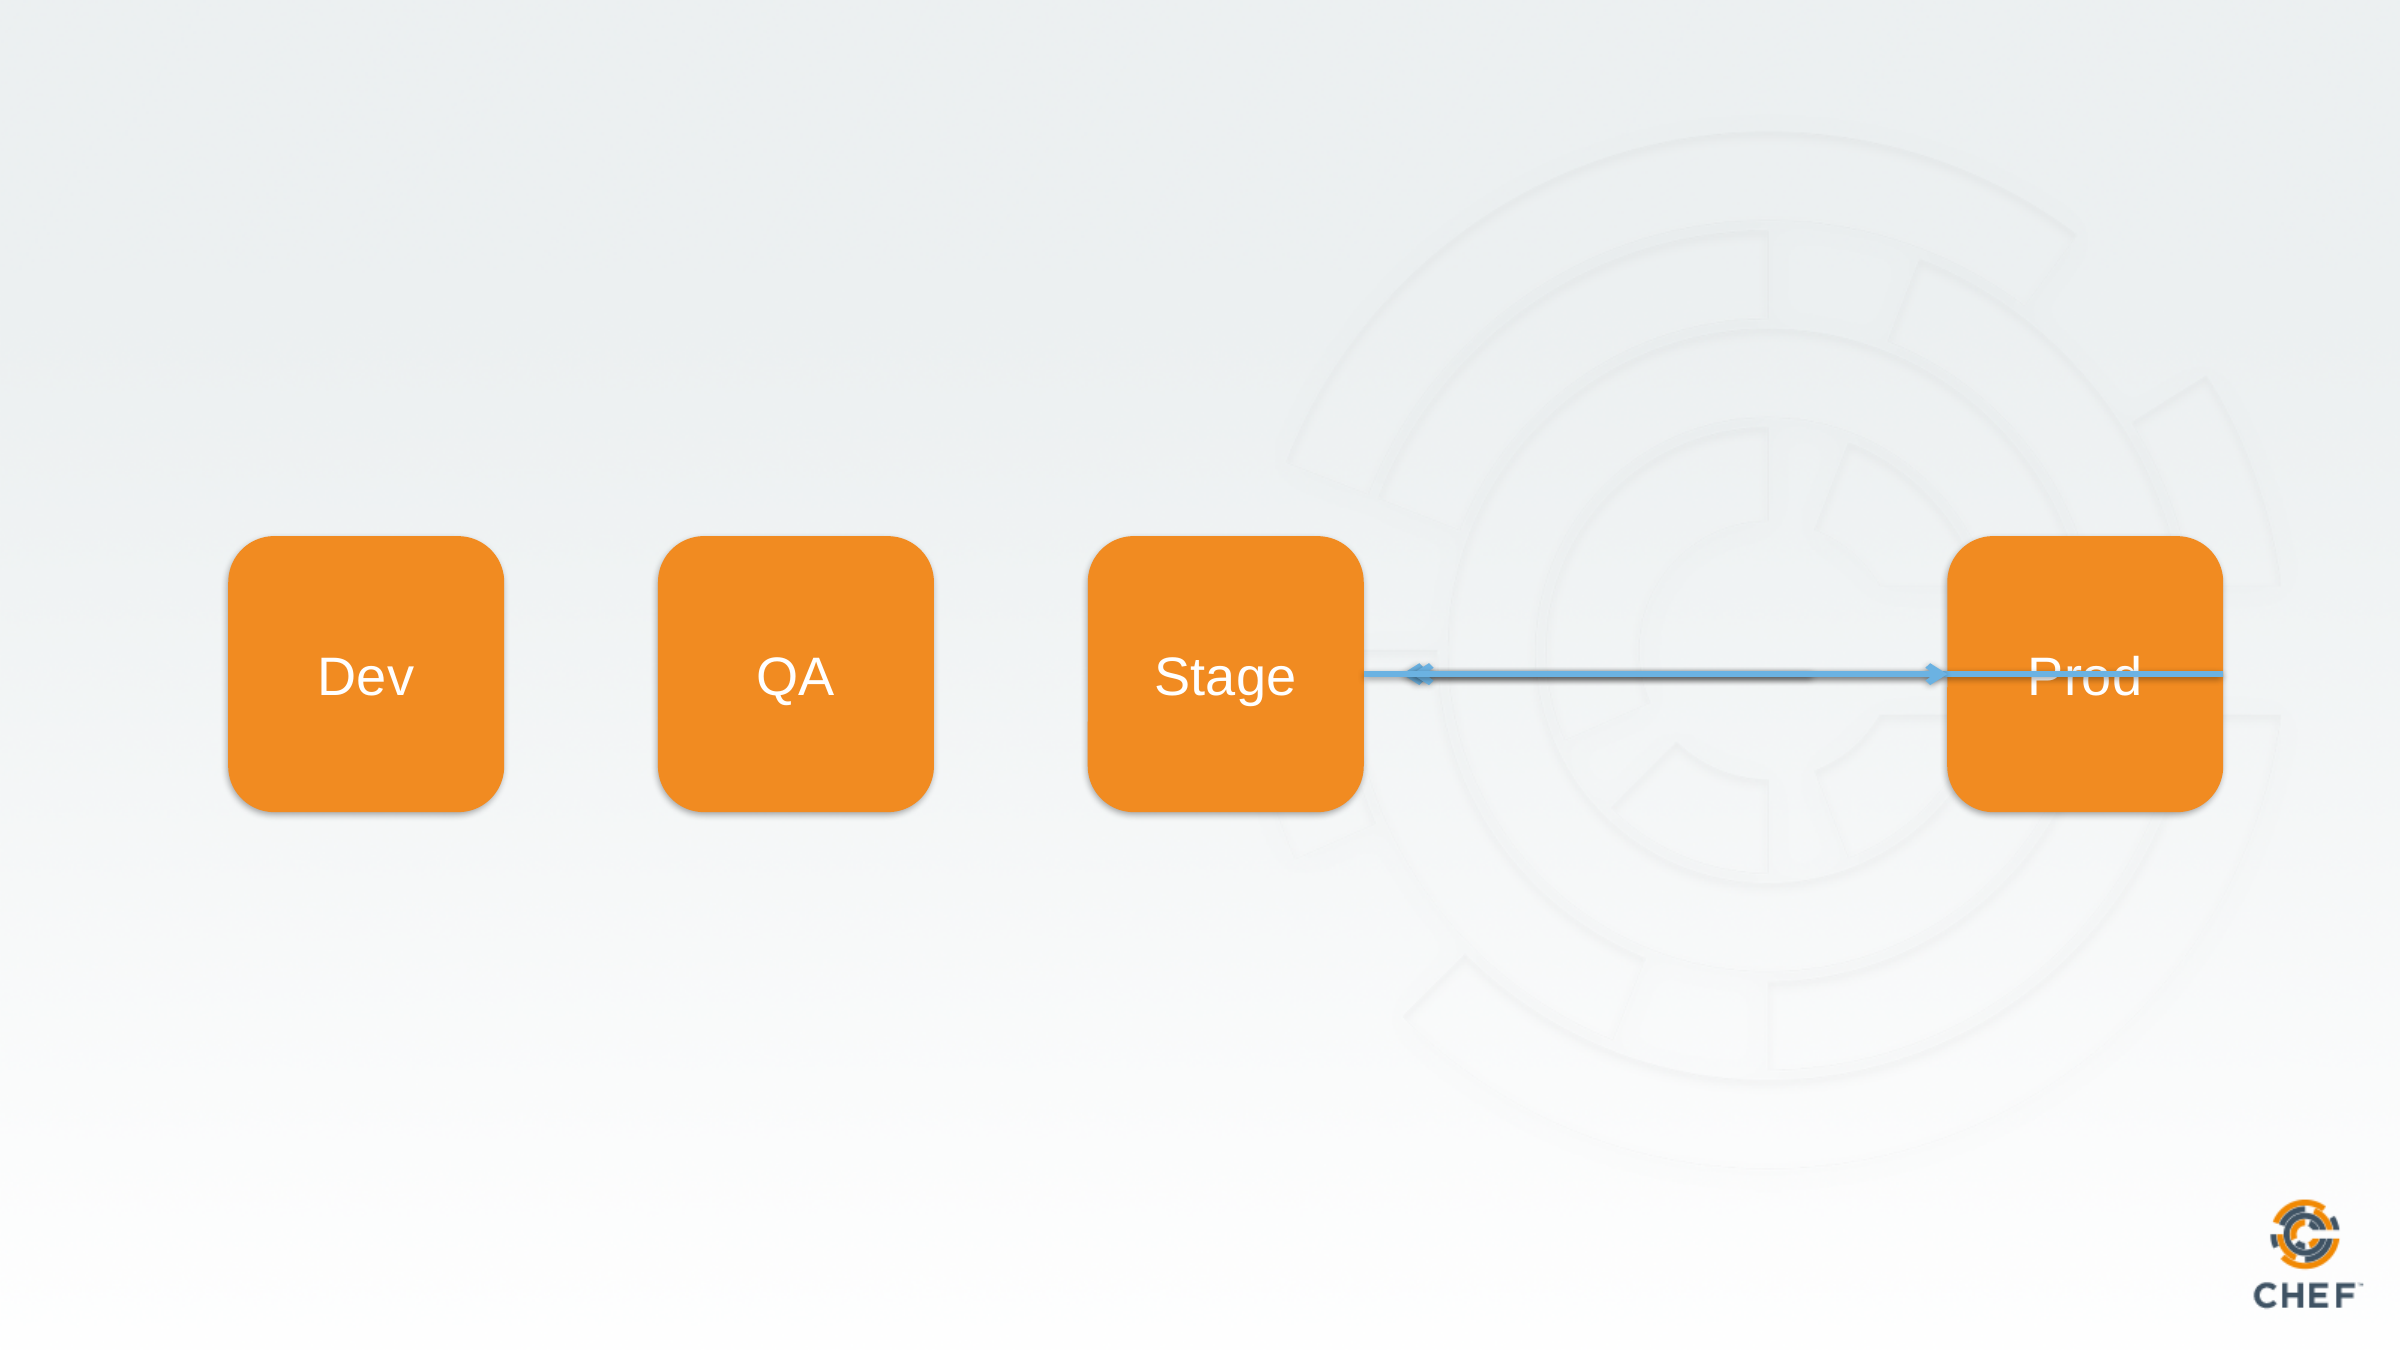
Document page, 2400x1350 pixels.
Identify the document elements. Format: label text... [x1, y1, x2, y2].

text_box Prod [1946, 681, 2225, 813]
text_box Stage [1086, 535, 1365, 813]
text_box Prod [1946, 535, 2225, 671]
picture [0, 0, 2400, 1350]
text_box QA [657, 535, 935, 813]
text_box Dev [227, 535, 505, 813]
